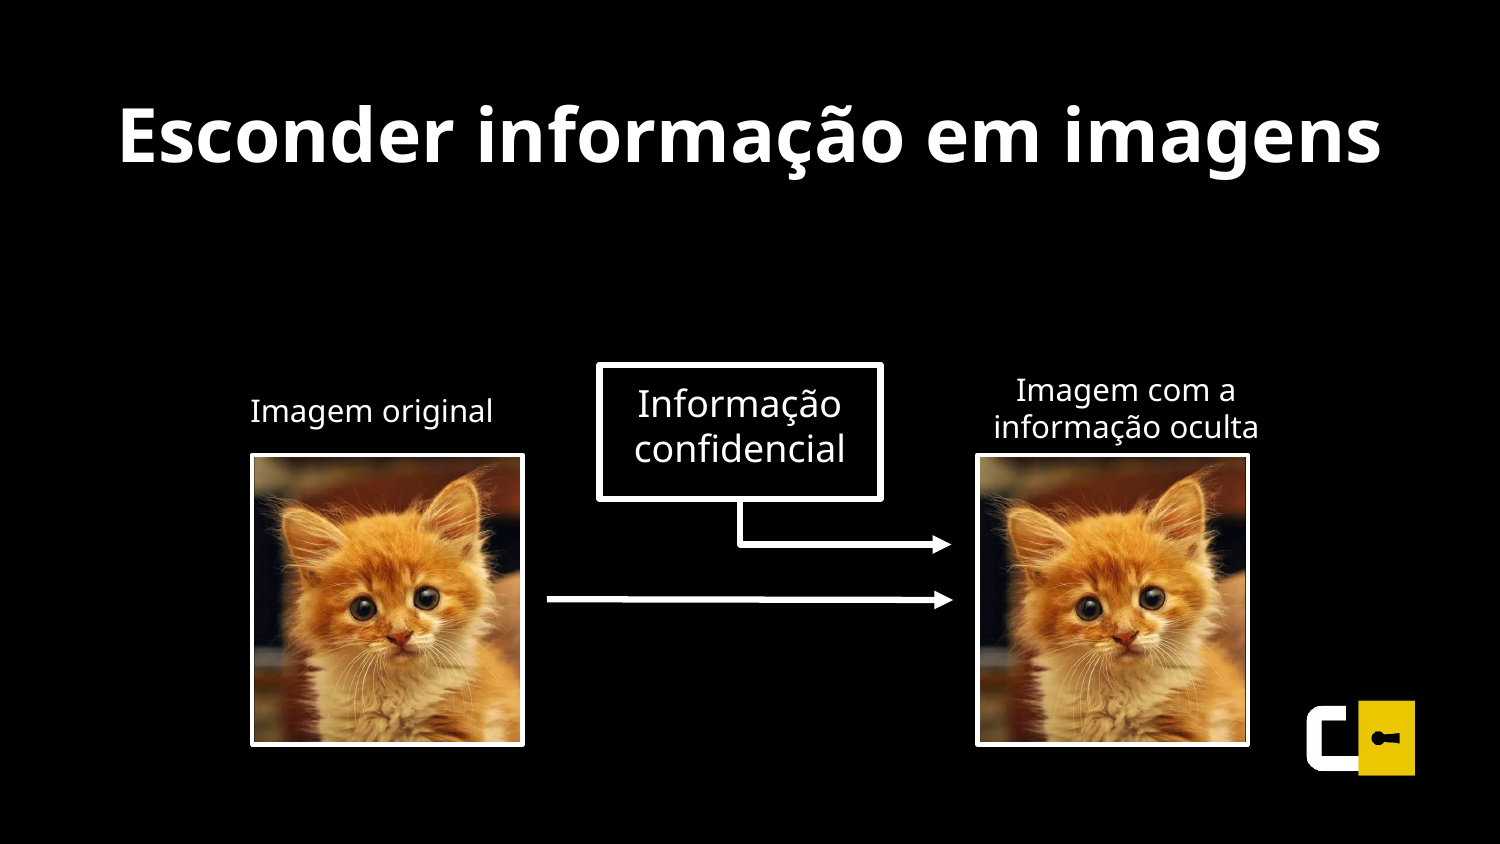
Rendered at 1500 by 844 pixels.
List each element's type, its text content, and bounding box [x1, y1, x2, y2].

text_box Imagem original [235, 376, 540, 511]
text_box Imagem com a informação oculta [940, 354, 1313, 489]
picture [254, 456, 521, 743]
picture [979, 456, 1246, 743]
title Esconder informação em imagens [51, 72, 1449, 259]
picture [1300, 680, 1419, 780]
text_box Informação confidencial [599, 364, 881, 499]
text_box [822, 415, 869, 628]
